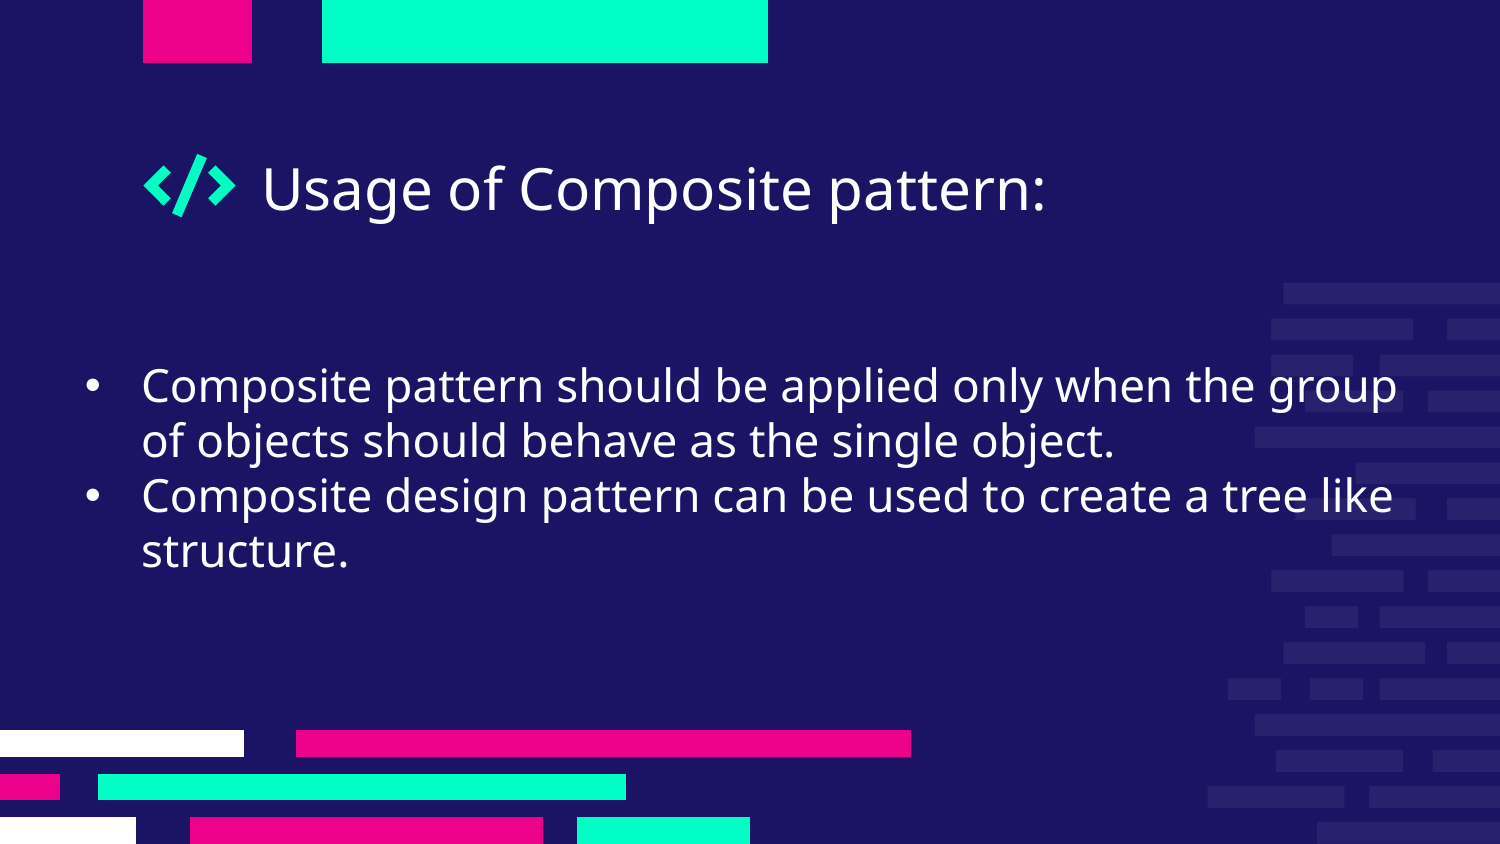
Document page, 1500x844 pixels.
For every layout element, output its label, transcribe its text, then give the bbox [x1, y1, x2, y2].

title Usage of Composite pattern: [246, 150, 1500, 222]
subtitle Composite pattern should be applied only when the group of objects should behave as the single object. Composite design pattern can be used to create a tree like structure. [51, 356, 1449, 583]
